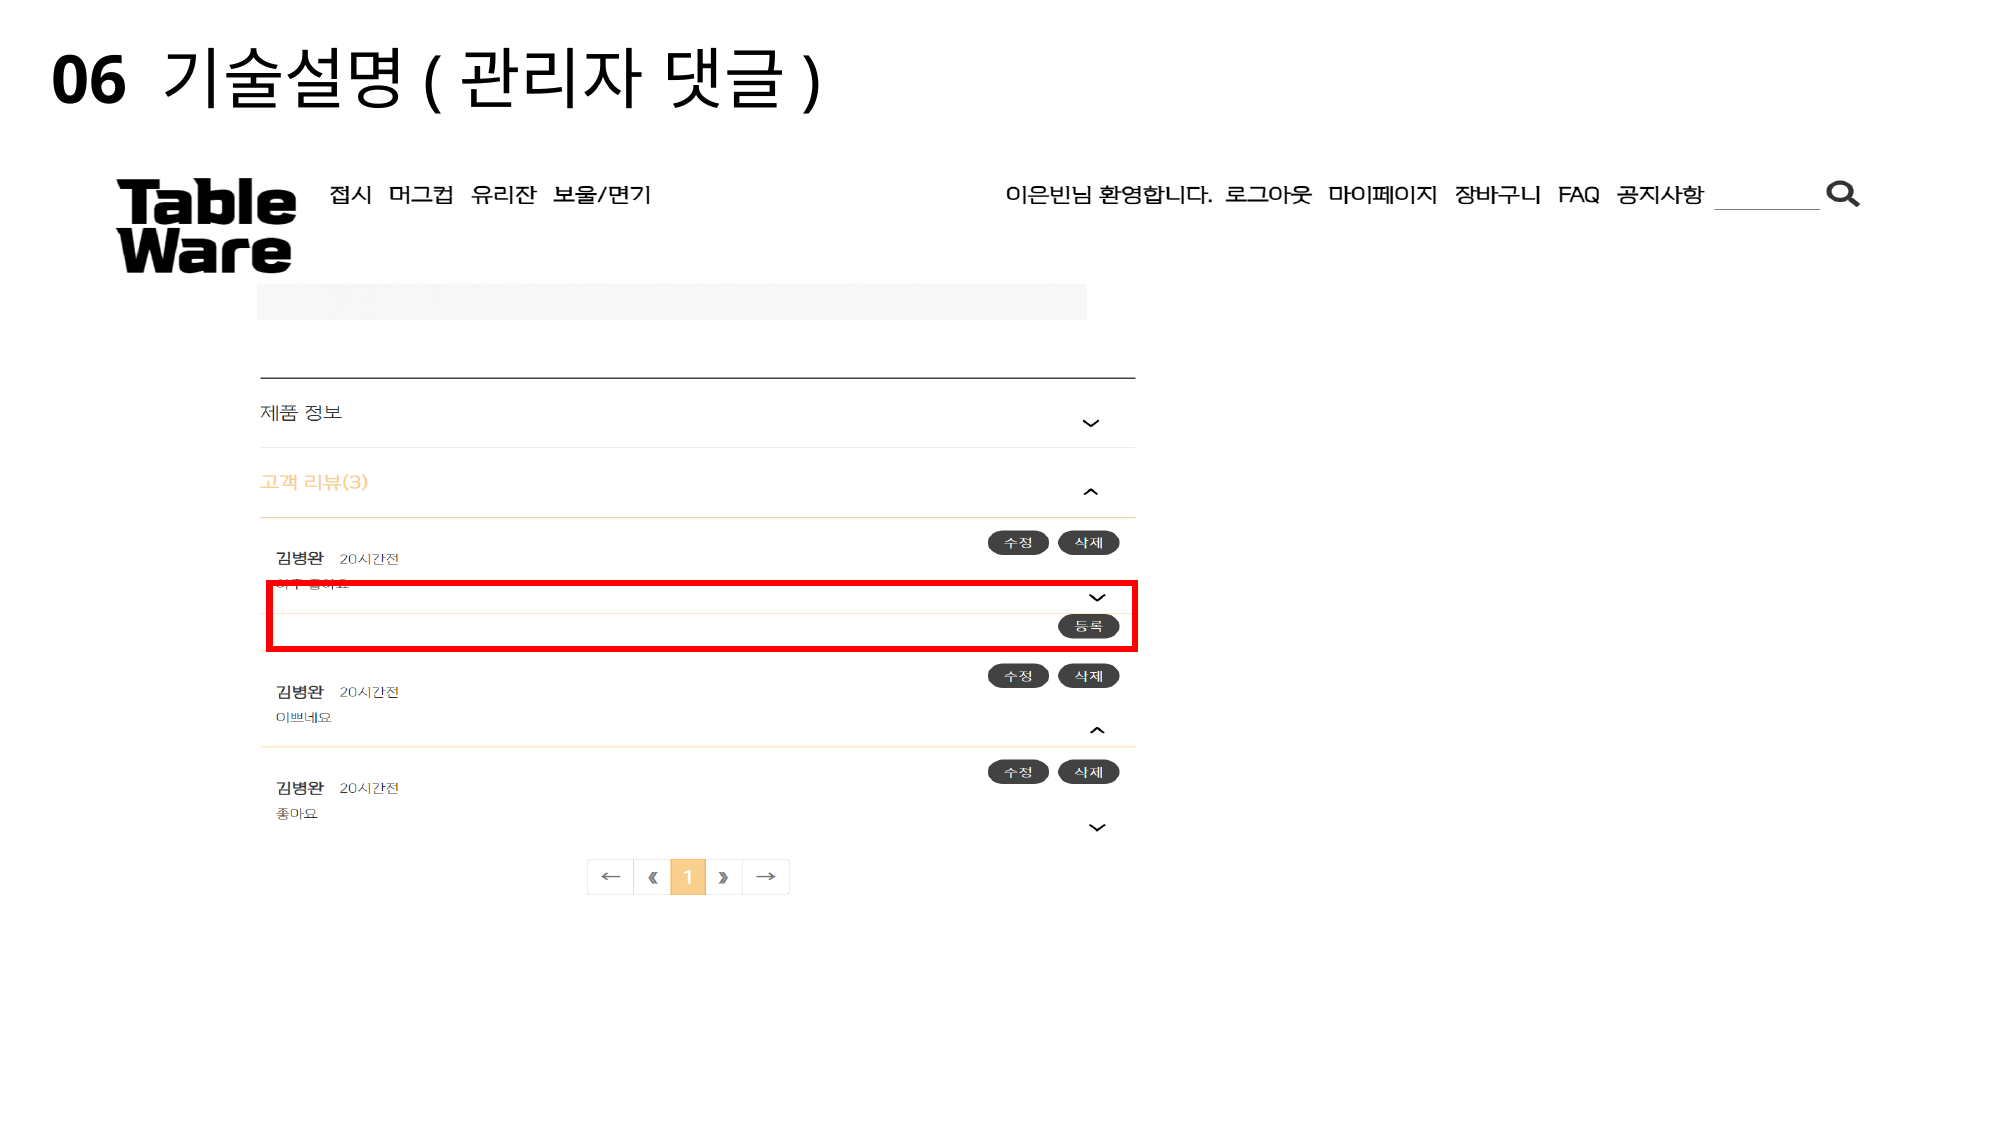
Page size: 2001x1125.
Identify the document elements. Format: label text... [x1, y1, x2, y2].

picture [95, 173, 1882, 1038]
text_box 06 기술설명(관리자 댓글) [37, 29, 1145, 205]
